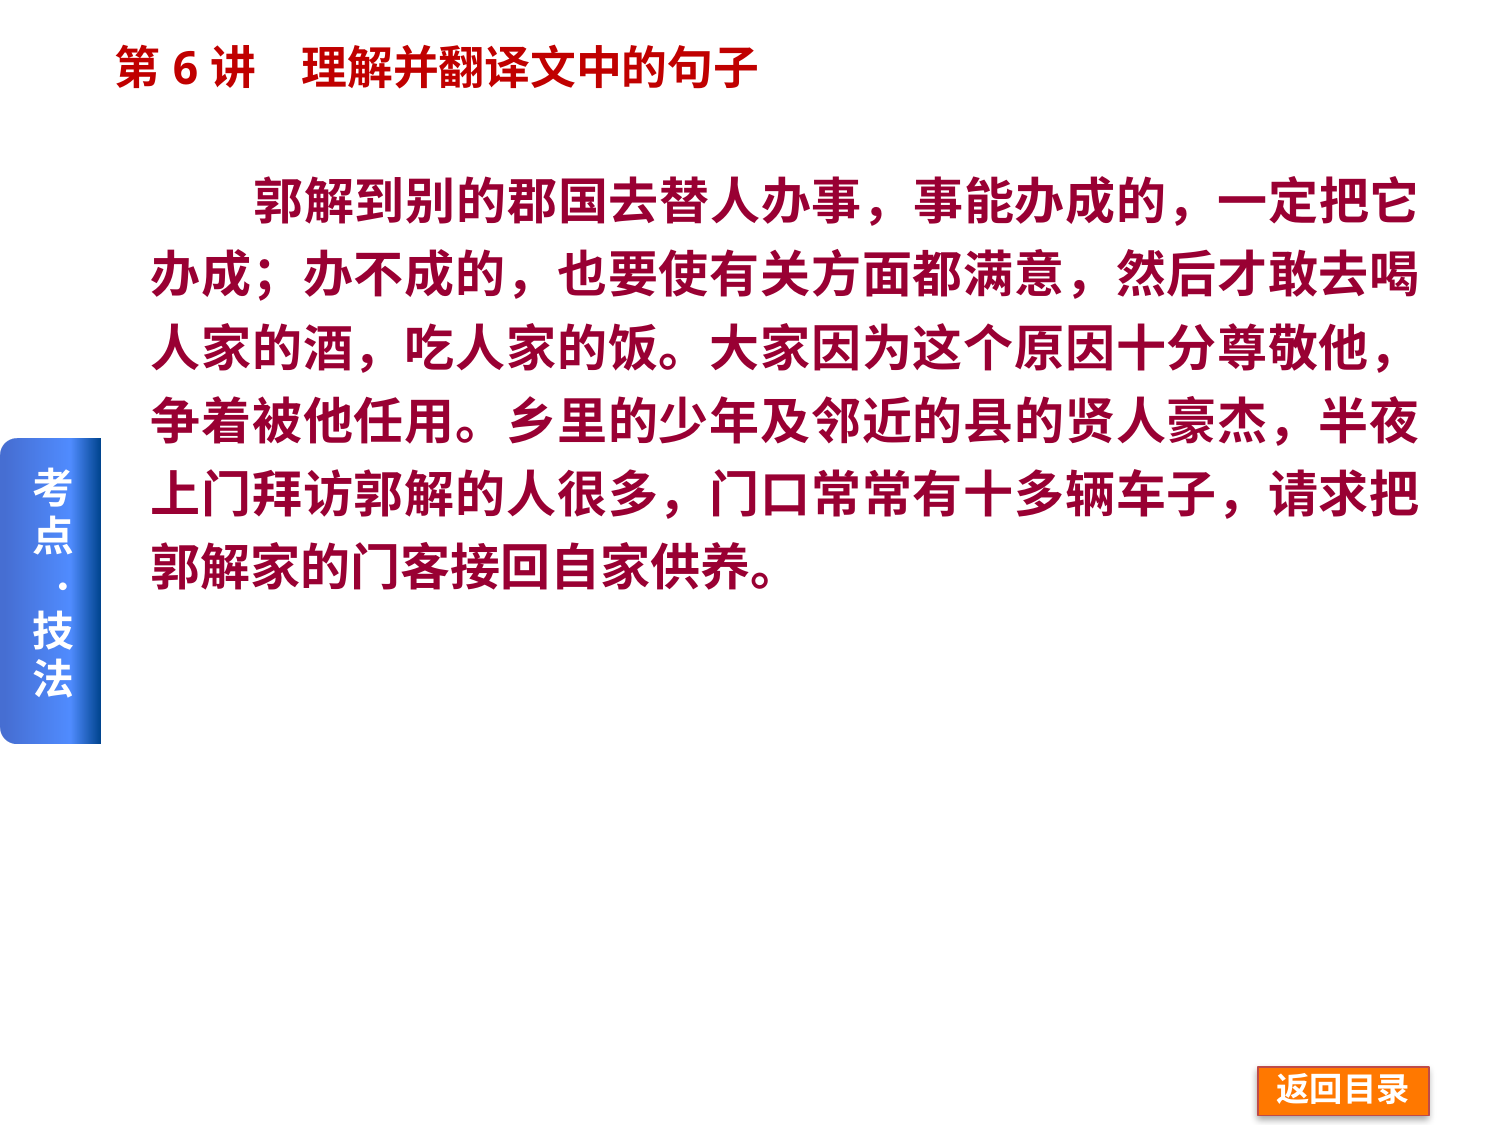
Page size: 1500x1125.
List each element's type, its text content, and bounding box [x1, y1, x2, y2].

text_box 返回目录 [1257, 1066, 1430, 1116]
text_box 第6讲 理解并翻译文中的句子 [100, 27, 1199, 106]
list 郭解到别的郡国去替人办事，事能办成的，一定把它办成；办不成的，也要使有关方面都满意，然后才敢去喝人家的酒，吃人家的饭。大家因为这个原因十分尊敬他，争着被他任用。乡里的少年及邻近的县的贤人豪杰，半夜上门拜访郭解的人很多，门口常常有十多辆车子，请求把郭解家的门客接回自家供养。 [135, 148, 1435, 1035]
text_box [0, 438, 101, 764]
